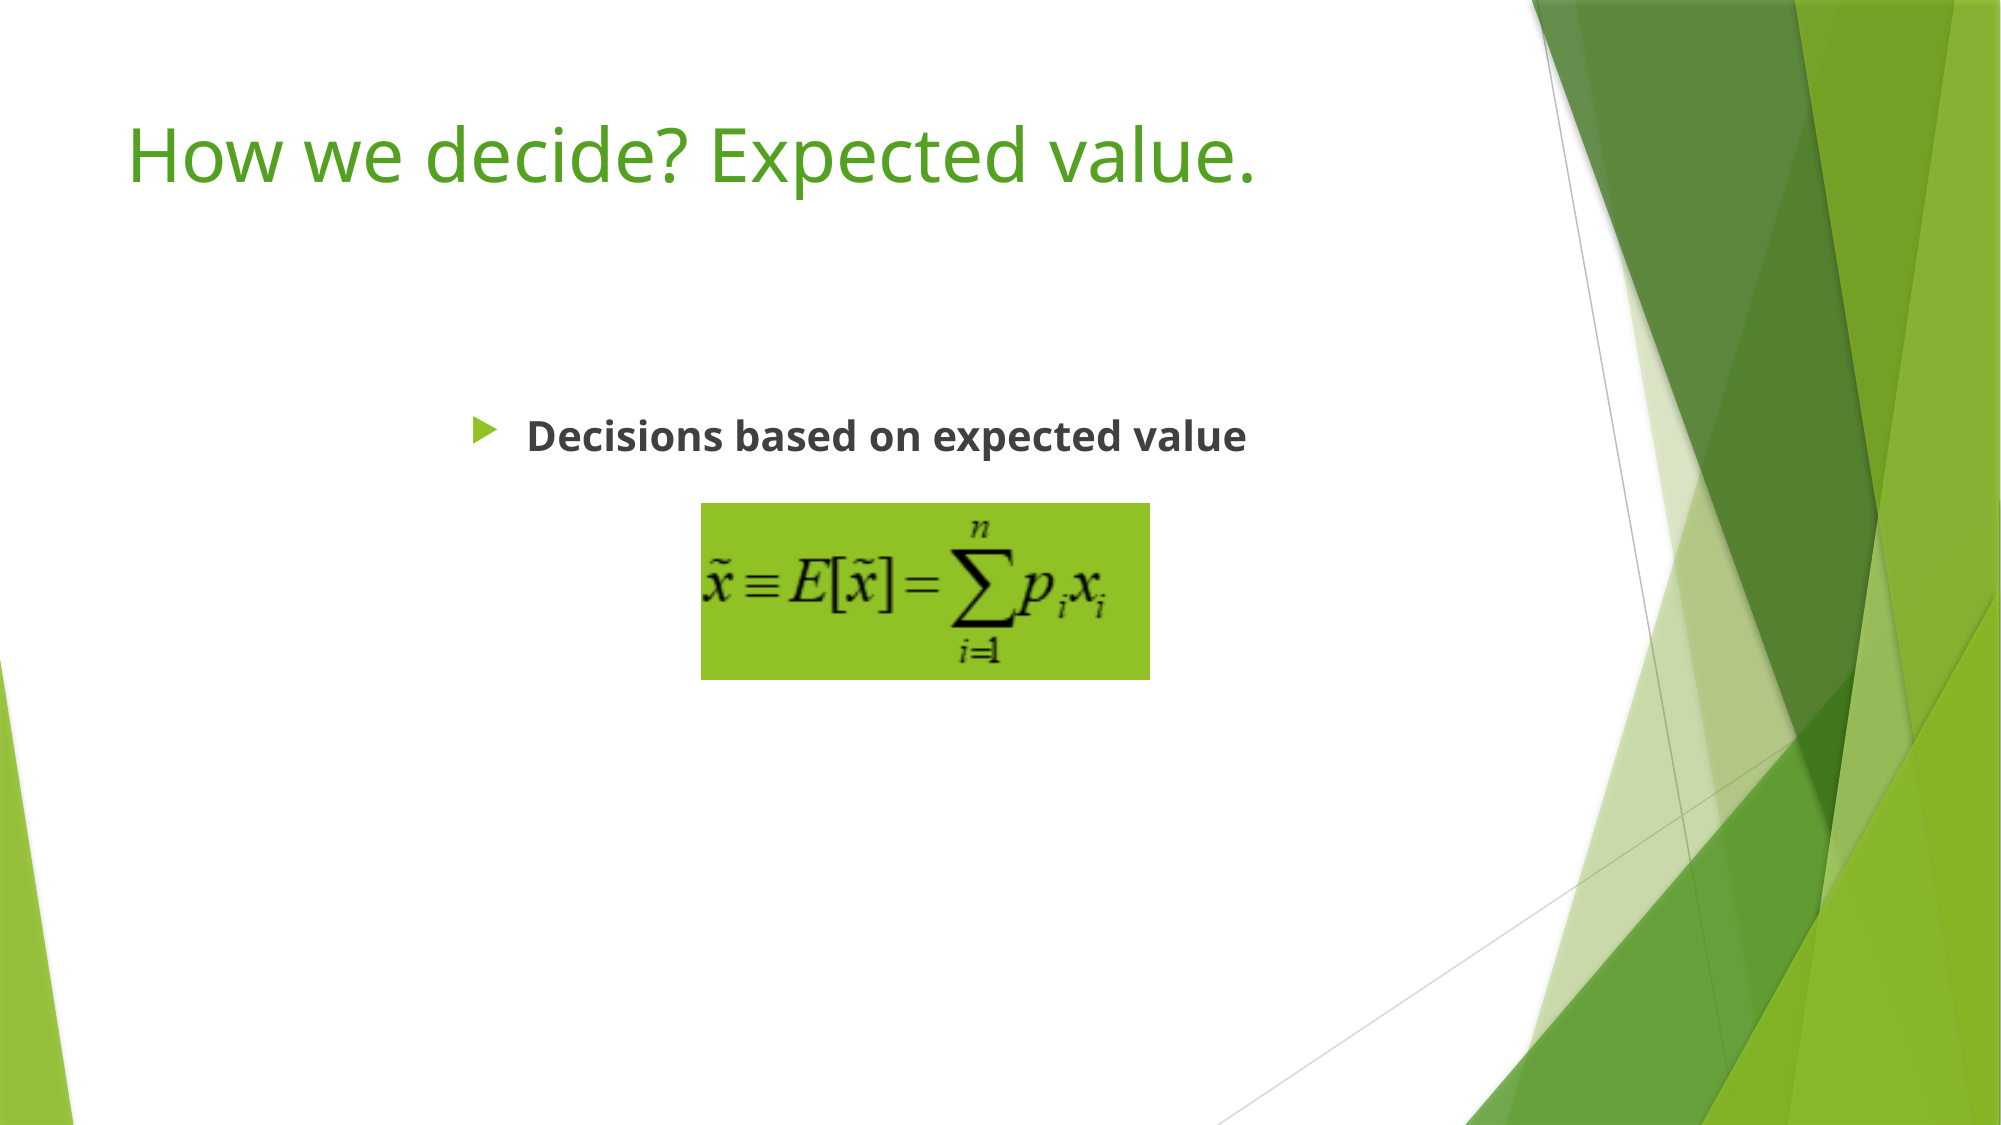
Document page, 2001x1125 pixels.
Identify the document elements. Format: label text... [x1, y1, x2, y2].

title How we decide? Expected value. [111, 99, 1522, 317]
list Decisions based on expected value [454, 336, 1734, 514]
picture [700, 502, 1151, 681]
